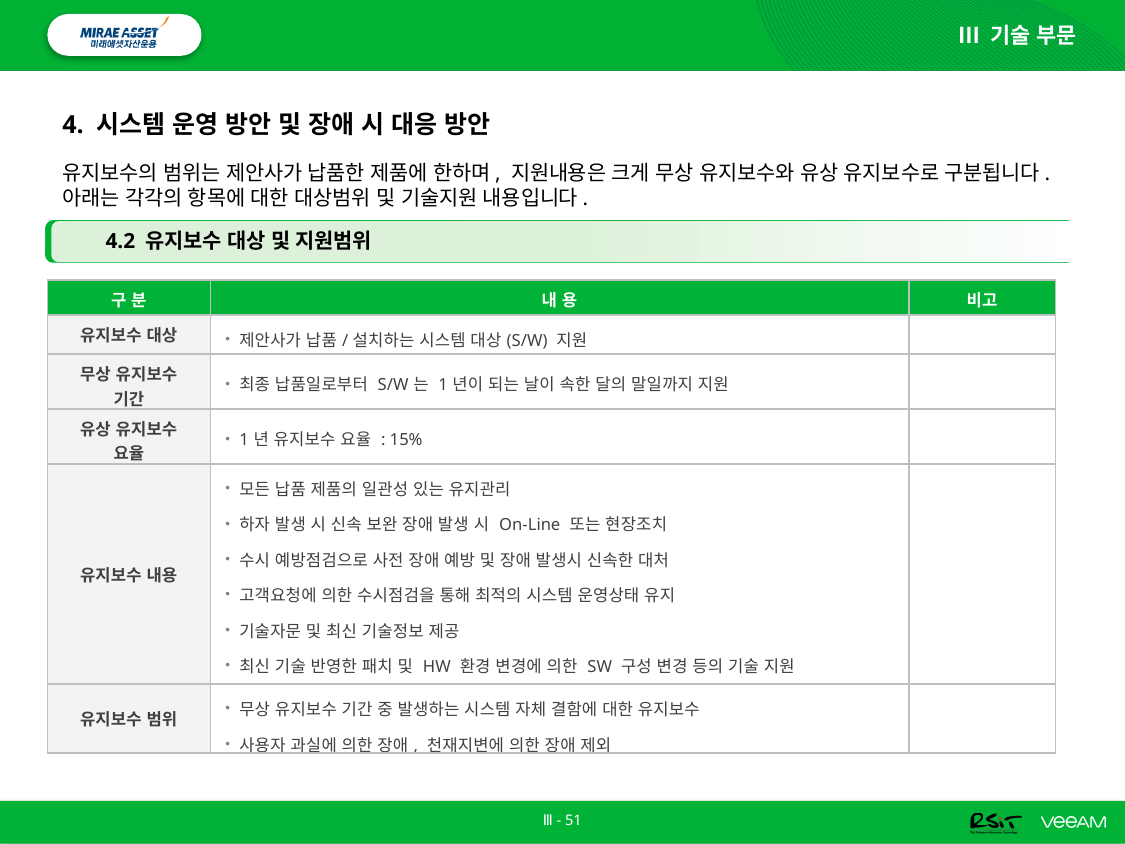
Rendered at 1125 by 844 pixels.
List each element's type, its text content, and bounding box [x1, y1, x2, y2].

table_cell 1년 유지보수 요율 : 15% [211, 410, 908, 463]
table_cell [910, 685, 1055, 752]
table_cell 제안사가 납품/설치하는 시스템 대상(S/W) 지원 [211, 316, 908, 353]
table_cell 최종 납품일로부터 S/W는 1년이 되는 날이 속한 달의 말일까지 지원 [211, 355, 908, 408]
table_header 내 용 [211, 281, 908, 314]
table_header 구 분 [48, 281, 210, 314]
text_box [51, 220, 1081, 263]
picture [1041, 816, 1106, 828]
table_cell [910, 465, 1055, 683]
list Ⅲ 기술 부문 [284, 21, 1077, 49]
table_cell 무상 유지보수 기간 중 발생하는 시스템 자체 결함에 대한 유지보수 사용자 과실에 의한 장애, 천재지변에 의한 장애 제외 [211, 685, 908, 752]
picture [969, 810, 1022, 834]
table_cell 무상 유지보수 기간 [48, 355, 210, 408]
table_cell [910, 410, 1055, 463]
table_cell [910, 316, 1055, 353]
table_cell 유상 유지보수 요율 [48, 410, 210, 463]
table_cell 유지보수 내용 [48, 465, 210, 683]
title 4. 시스템 운영 방안 및 장애 시 대응 방안 [47, 95, 1102, 152]
list 유지보수의 범위는 제안사가 납품한 제품에 한하며, 지원내용은 크게 무상 유지보수와 유상 유지보수로 구분됩니다. 아래는 각각의 항목에 대한 대상범위 및 기술지원 내용입니다. [47, 151, 1101, 183]
table_cell 유지보수 범위 [48, 685, 210, 752]
table_header 비고 [910, 281, 1055, 314]
table_cell [910, 355, 1055, 408]
table_cell 모든 납품 제품의 일관성 있는 유지관리 하자 발생 시 신속 보완 장애 발생 시 On-Line 또는 현장조치 수시 예방점검으로 사전 장애 예방 및 장애 발생시 신속한 대처 고객요청에 의한 수시점검을 통해 최적의 시스템 운영상태 유지 기술자문 및 최신 기술정보 제공 최신 기술 반영한 패치 및 HW 환경 변경에 의한 SW 구성 변경 등의 기술 지원 24*7*365 상시 지원 체계 유지 [211, 465, 908, 683]
picture [0, 0, 1125, 71]
table_cell 유지보수 대상 [48, 316, 210, 353]
